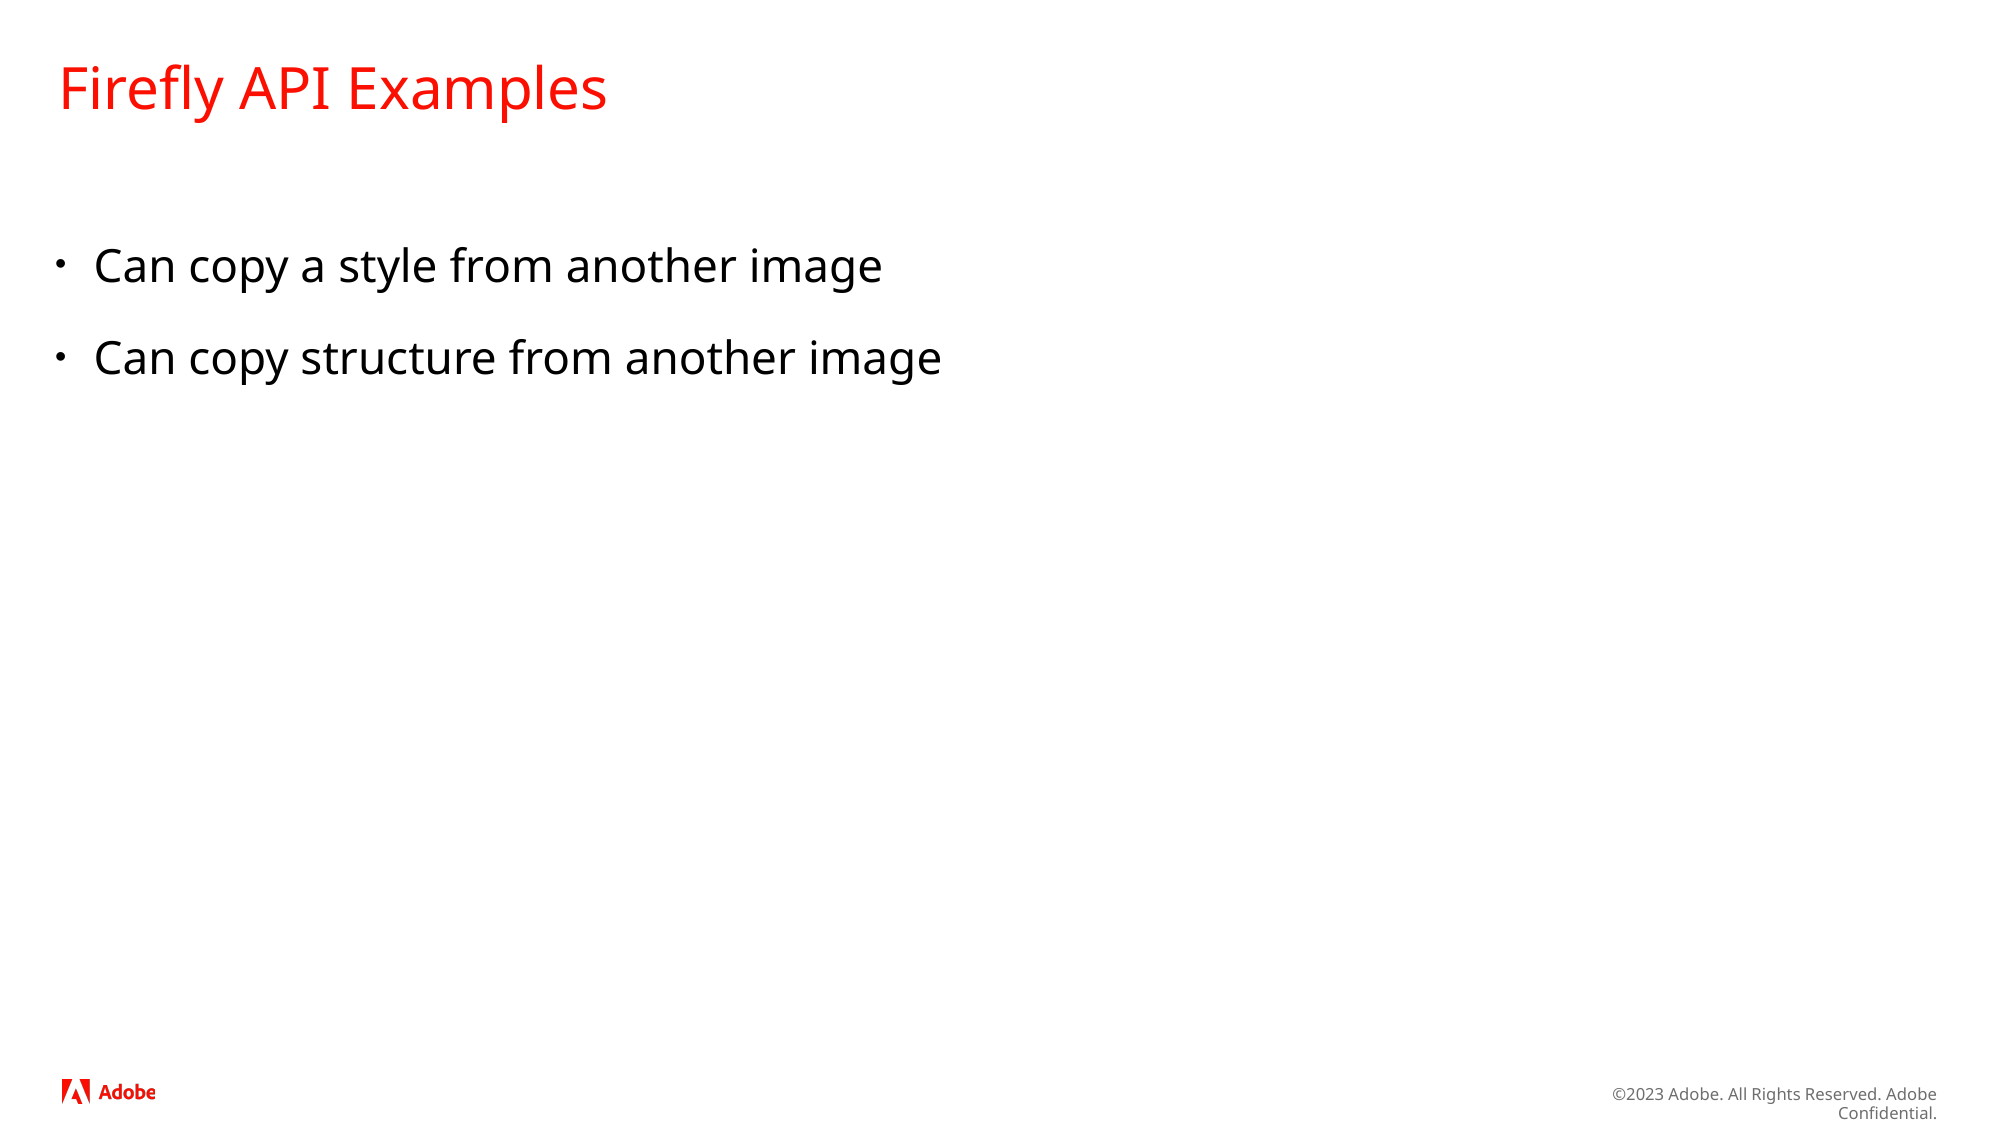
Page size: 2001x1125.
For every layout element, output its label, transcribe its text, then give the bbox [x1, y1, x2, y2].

title Firefly API Examples [51, 51, 1937, 158]
list Can copy a style from another image Can copy structure from another image [47, 228, 1938, 990]
